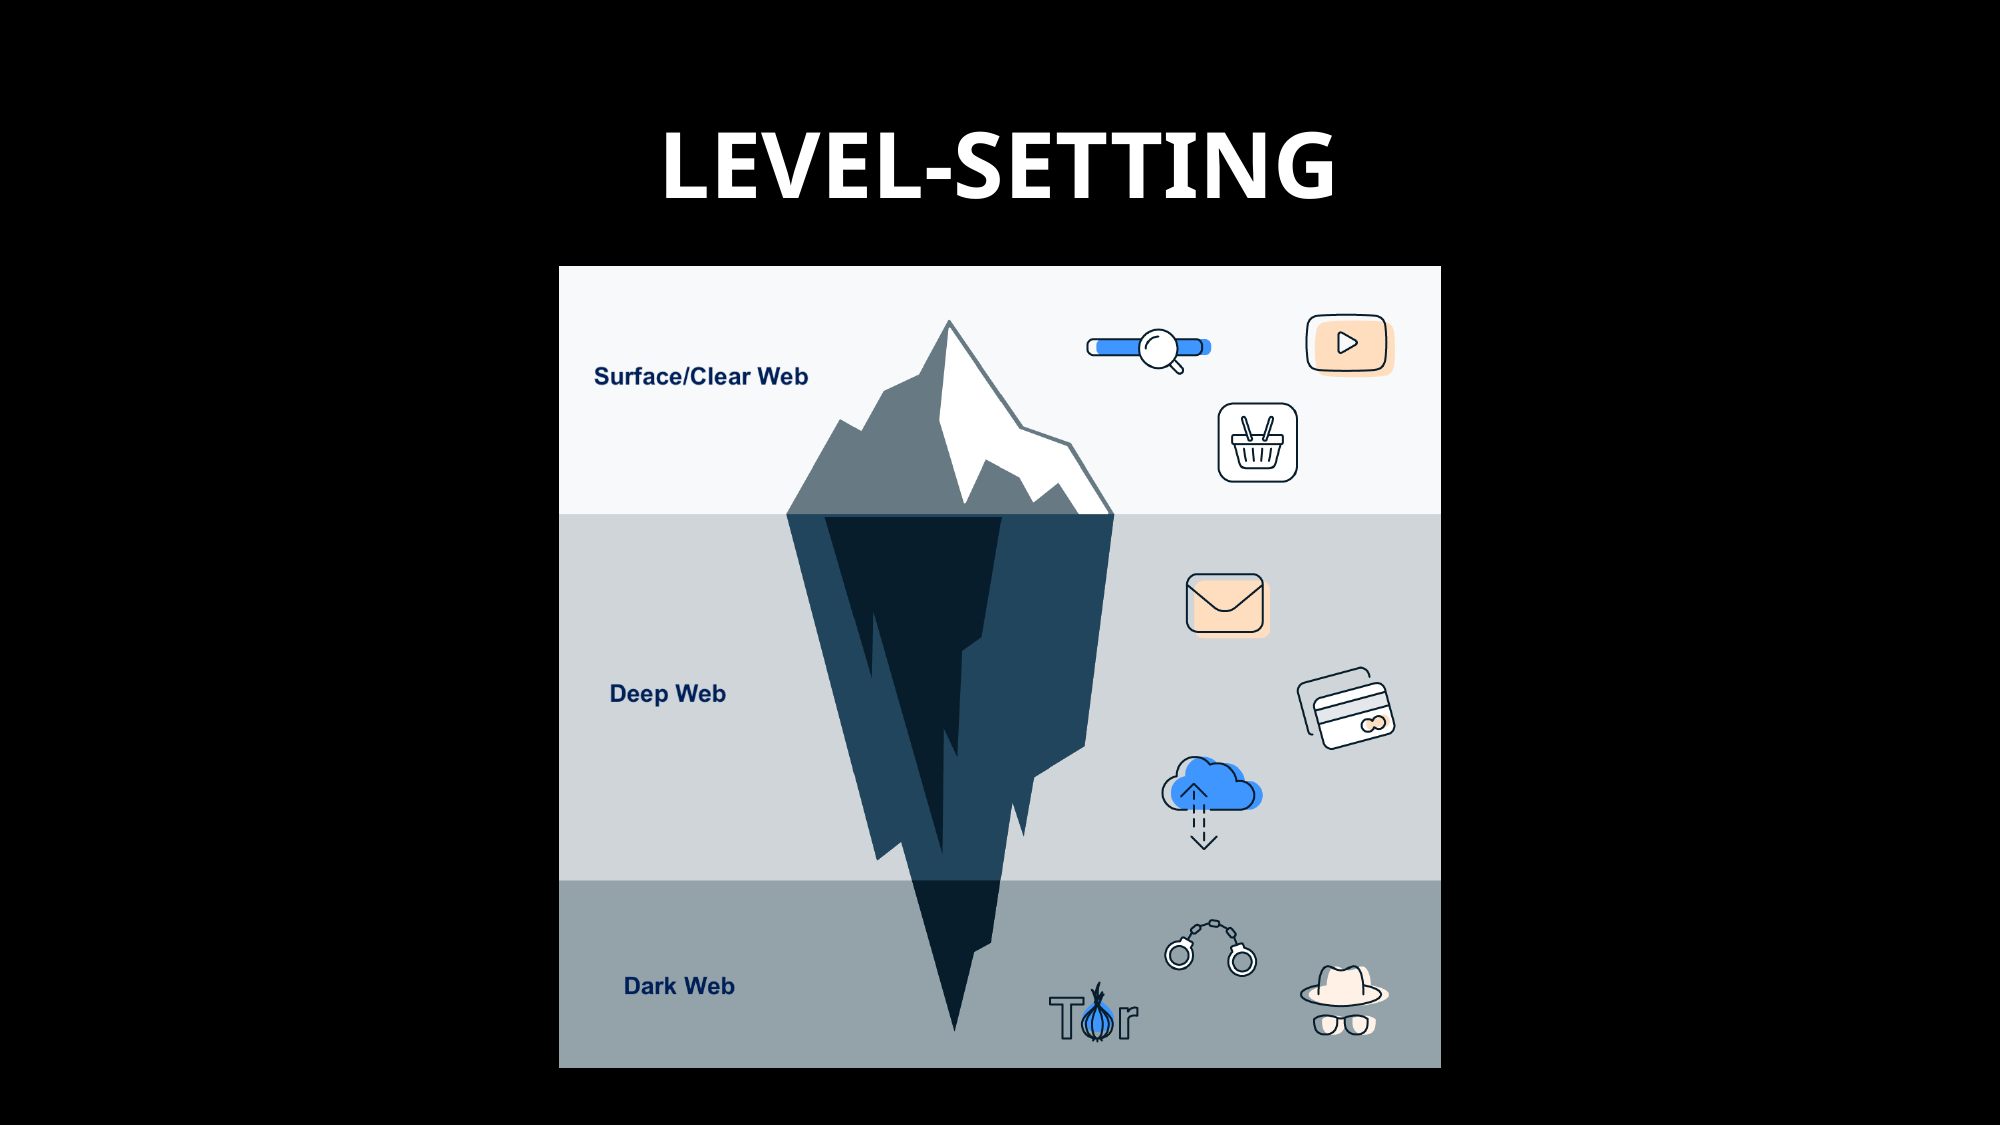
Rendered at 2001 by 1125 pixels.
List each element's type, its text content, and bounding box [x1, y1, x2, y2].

picture [558, 266, 1441, 1068]
title LEVEL-SETTING [137, 59, 1863, 278]
